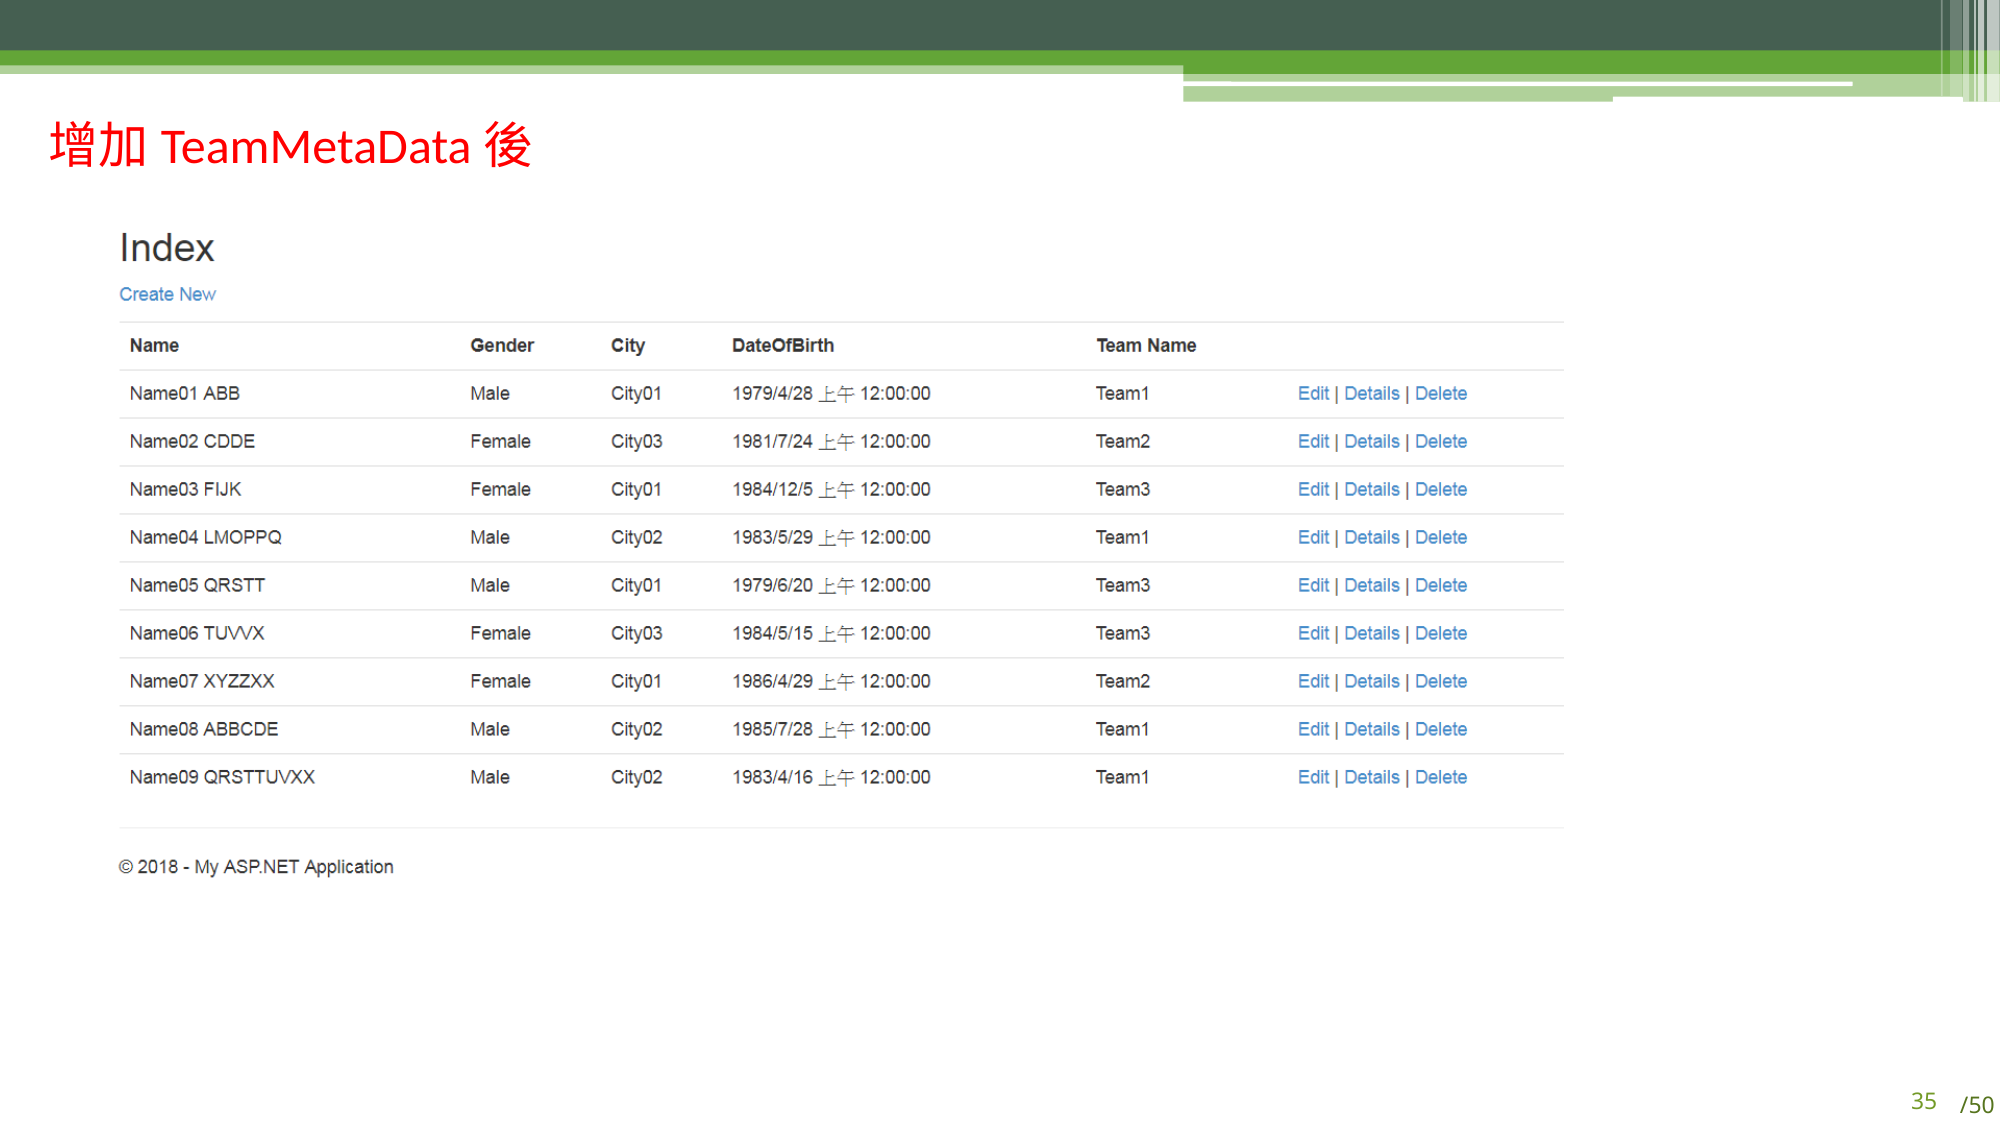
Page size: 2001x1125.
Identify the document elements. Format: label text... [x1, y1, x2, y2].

picture [105, 210, 1564, 892]
text_box 增加TeamMetaData後 [34, 106, 549, 181]
slide_number 34 [1785, 1065, 1953, 1125]
footer /50 [1953, 1083, 2000, 1124]
